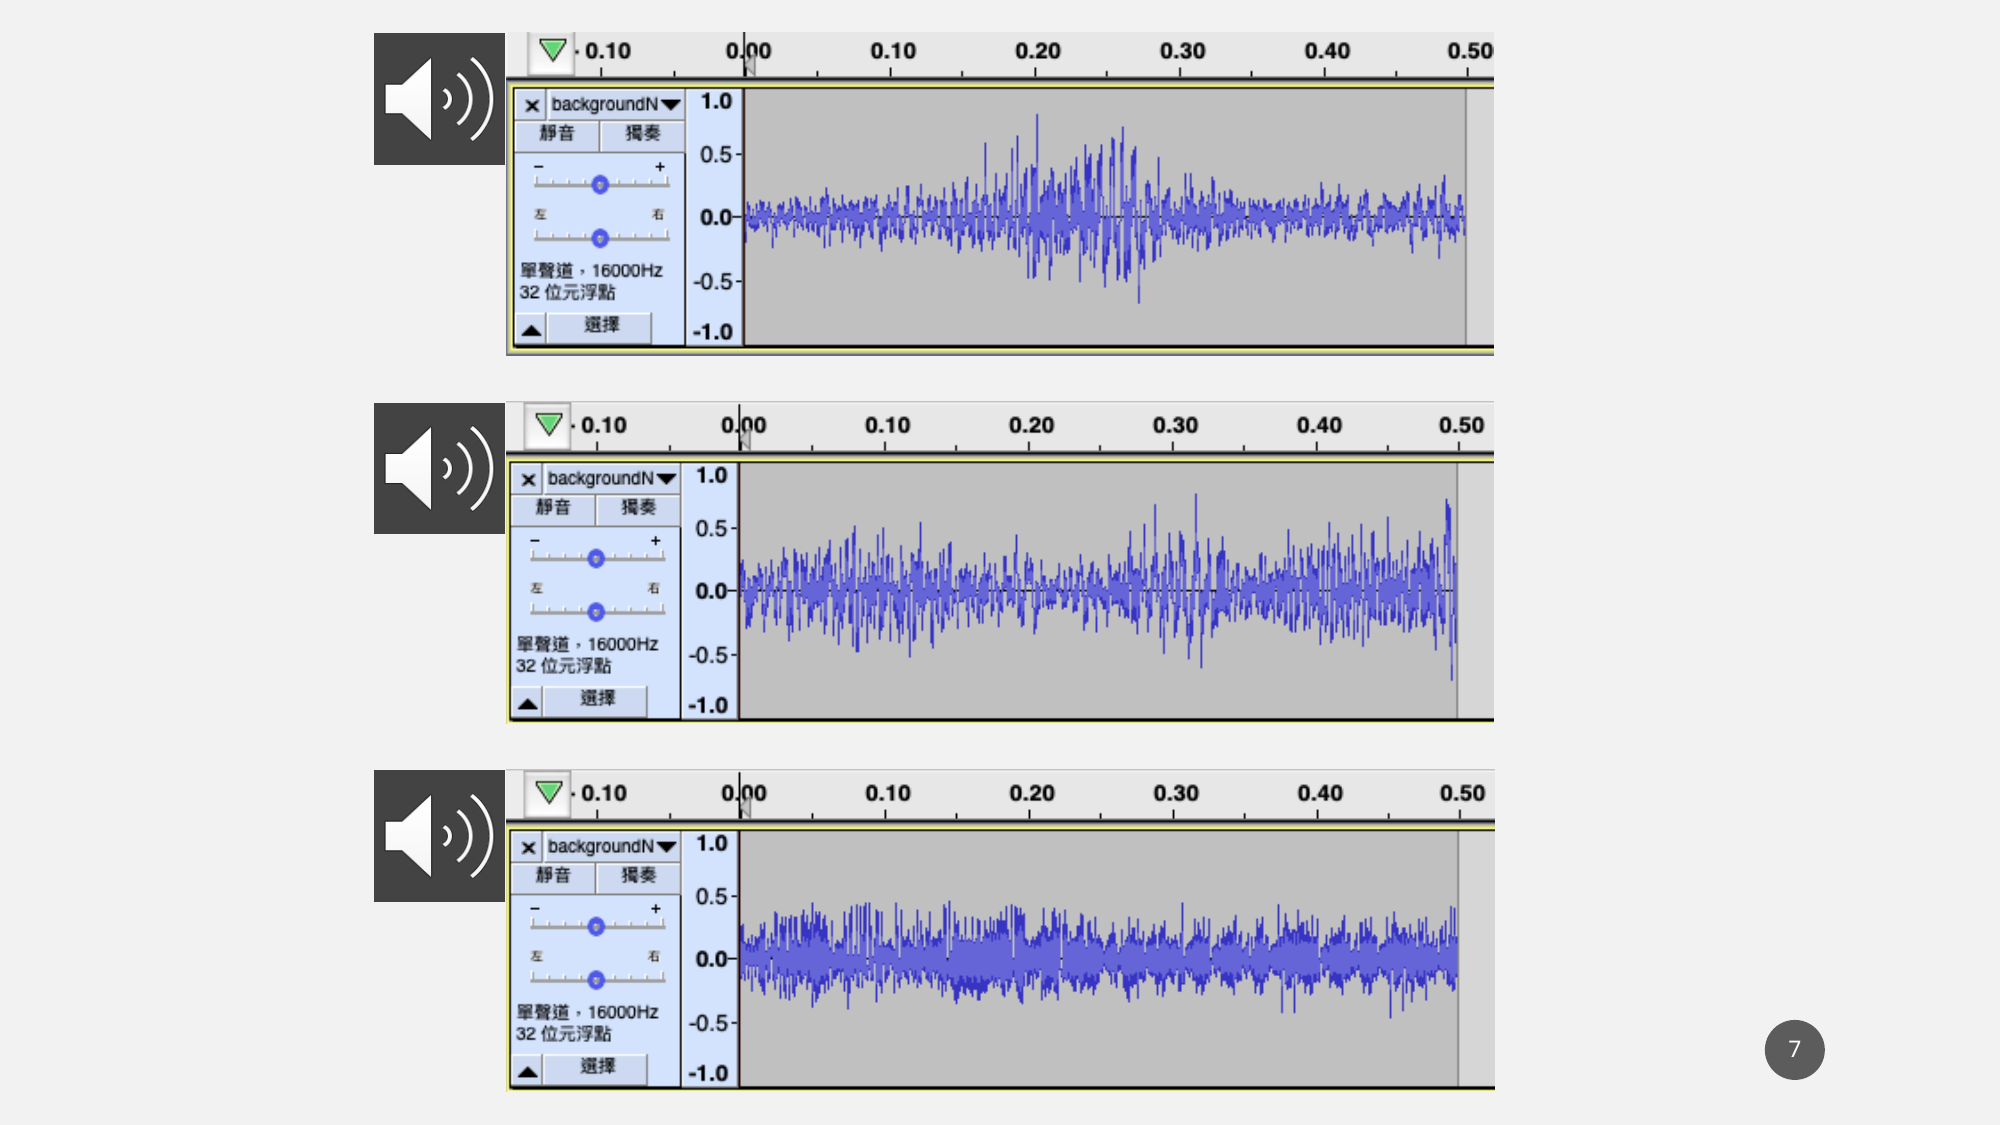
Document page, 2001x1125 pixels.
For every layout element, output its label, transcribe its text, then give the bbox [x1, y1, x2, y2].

slide_number 7 [1764, 1019, 1825, 1080]
picture [372, 401, 1494, 724]
picture [372, 32, 1494, 356]
picture [372, 769, 1495, 1092]
